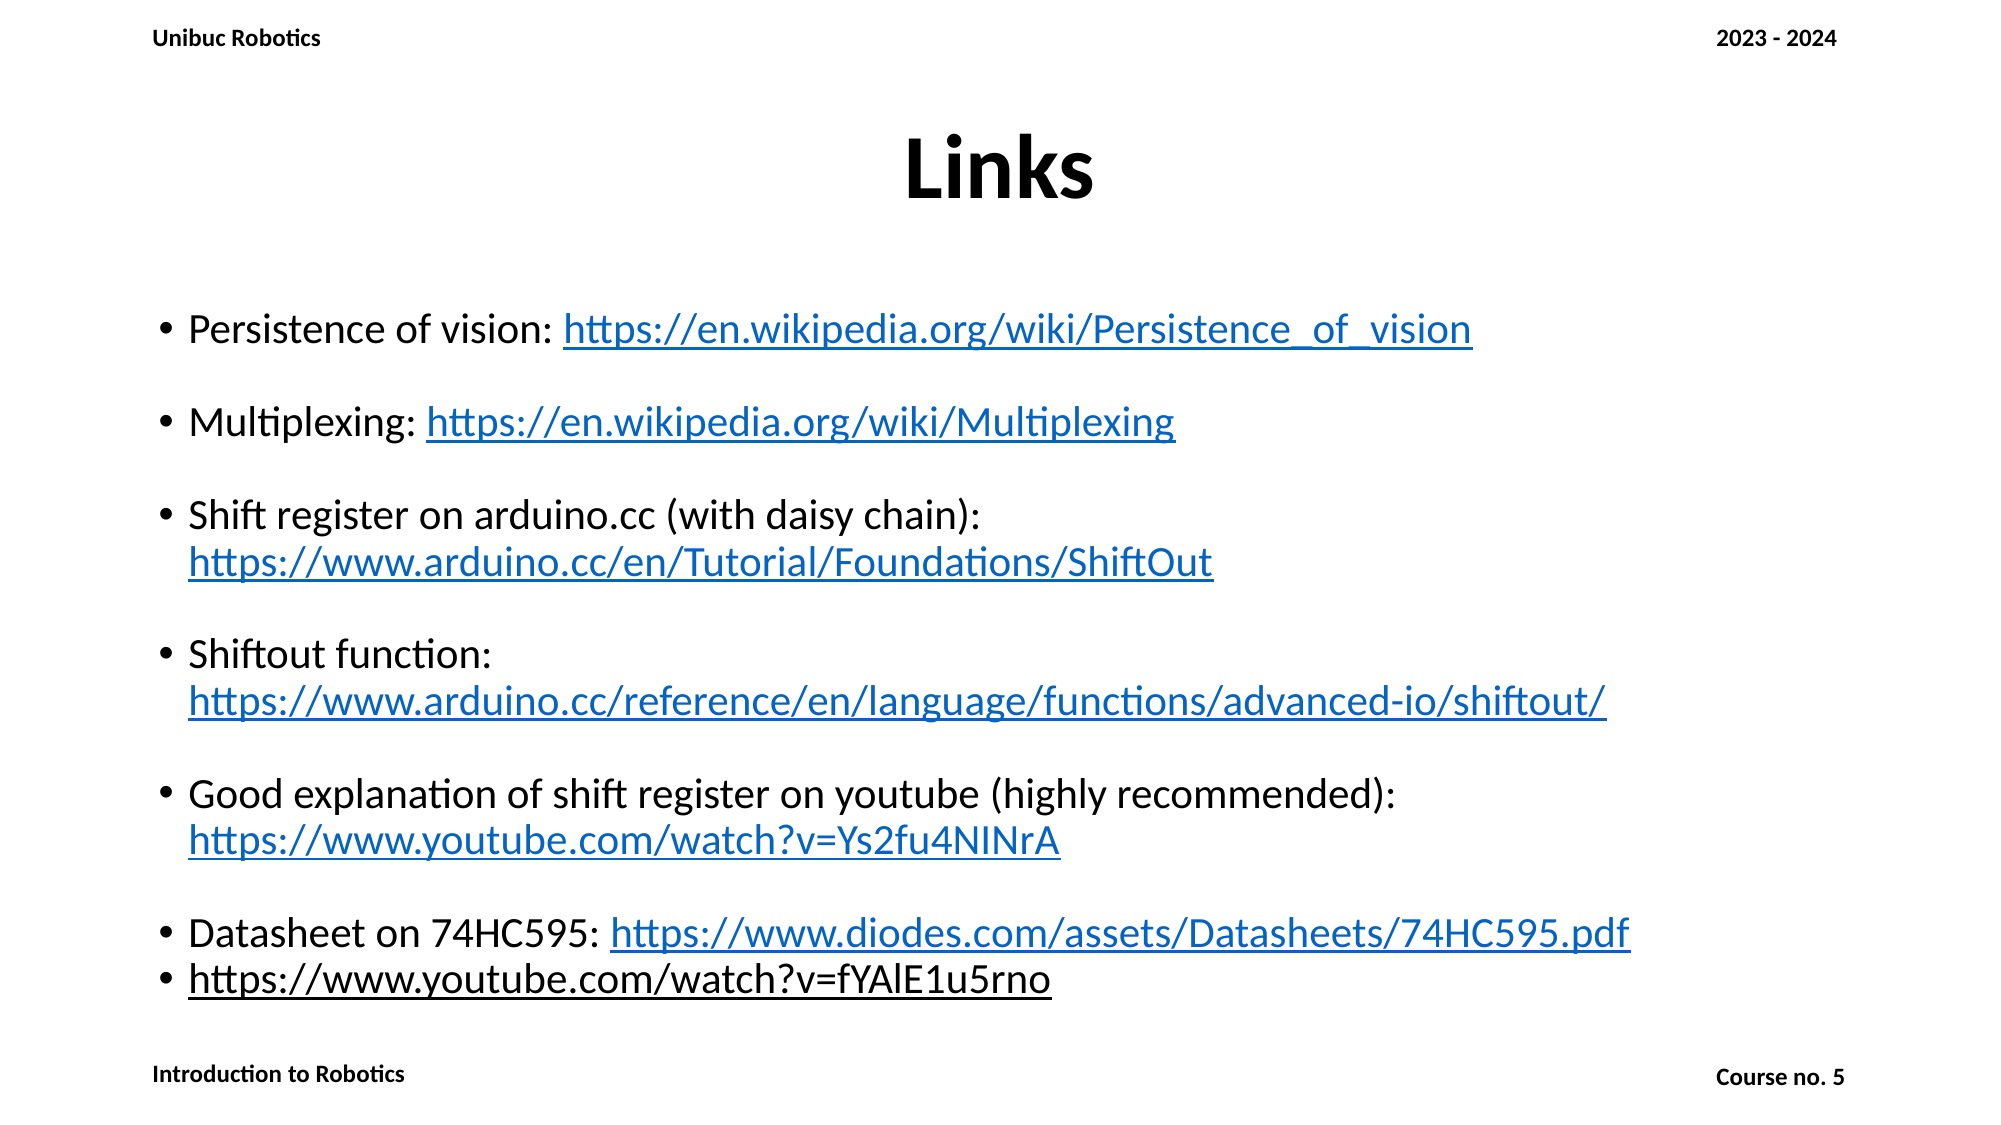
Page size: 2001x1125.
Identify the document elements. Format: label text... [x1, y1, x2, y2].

list Persistence of vision: https://en.wikipedia.org/wiki/Persistence_of_vision Multiplexing: https://en.wikipedia.org/wiki/Multiplexing Shift register on arduino.cc (with daisy chain): https://www.arduino.cc/en/Tutorial/Foundations/ShiftOut Shiftout function: https://www.arduino.cc/reference/en/language/functions/advanced-io/shiftout/ Good explanation of shift register on youtube (highly recommended): https://www.youtube.com/watch?v=Ys2fu4NINrA Datasheet on 74HC595: https://www.diodes.com/assets/Datasheets/74HC595.pdf https://www.youtube.com/watch?v=fYAlE1u5rno [137, 299, 1863, 1014]
title Links [137, 59, 1863, 278]
